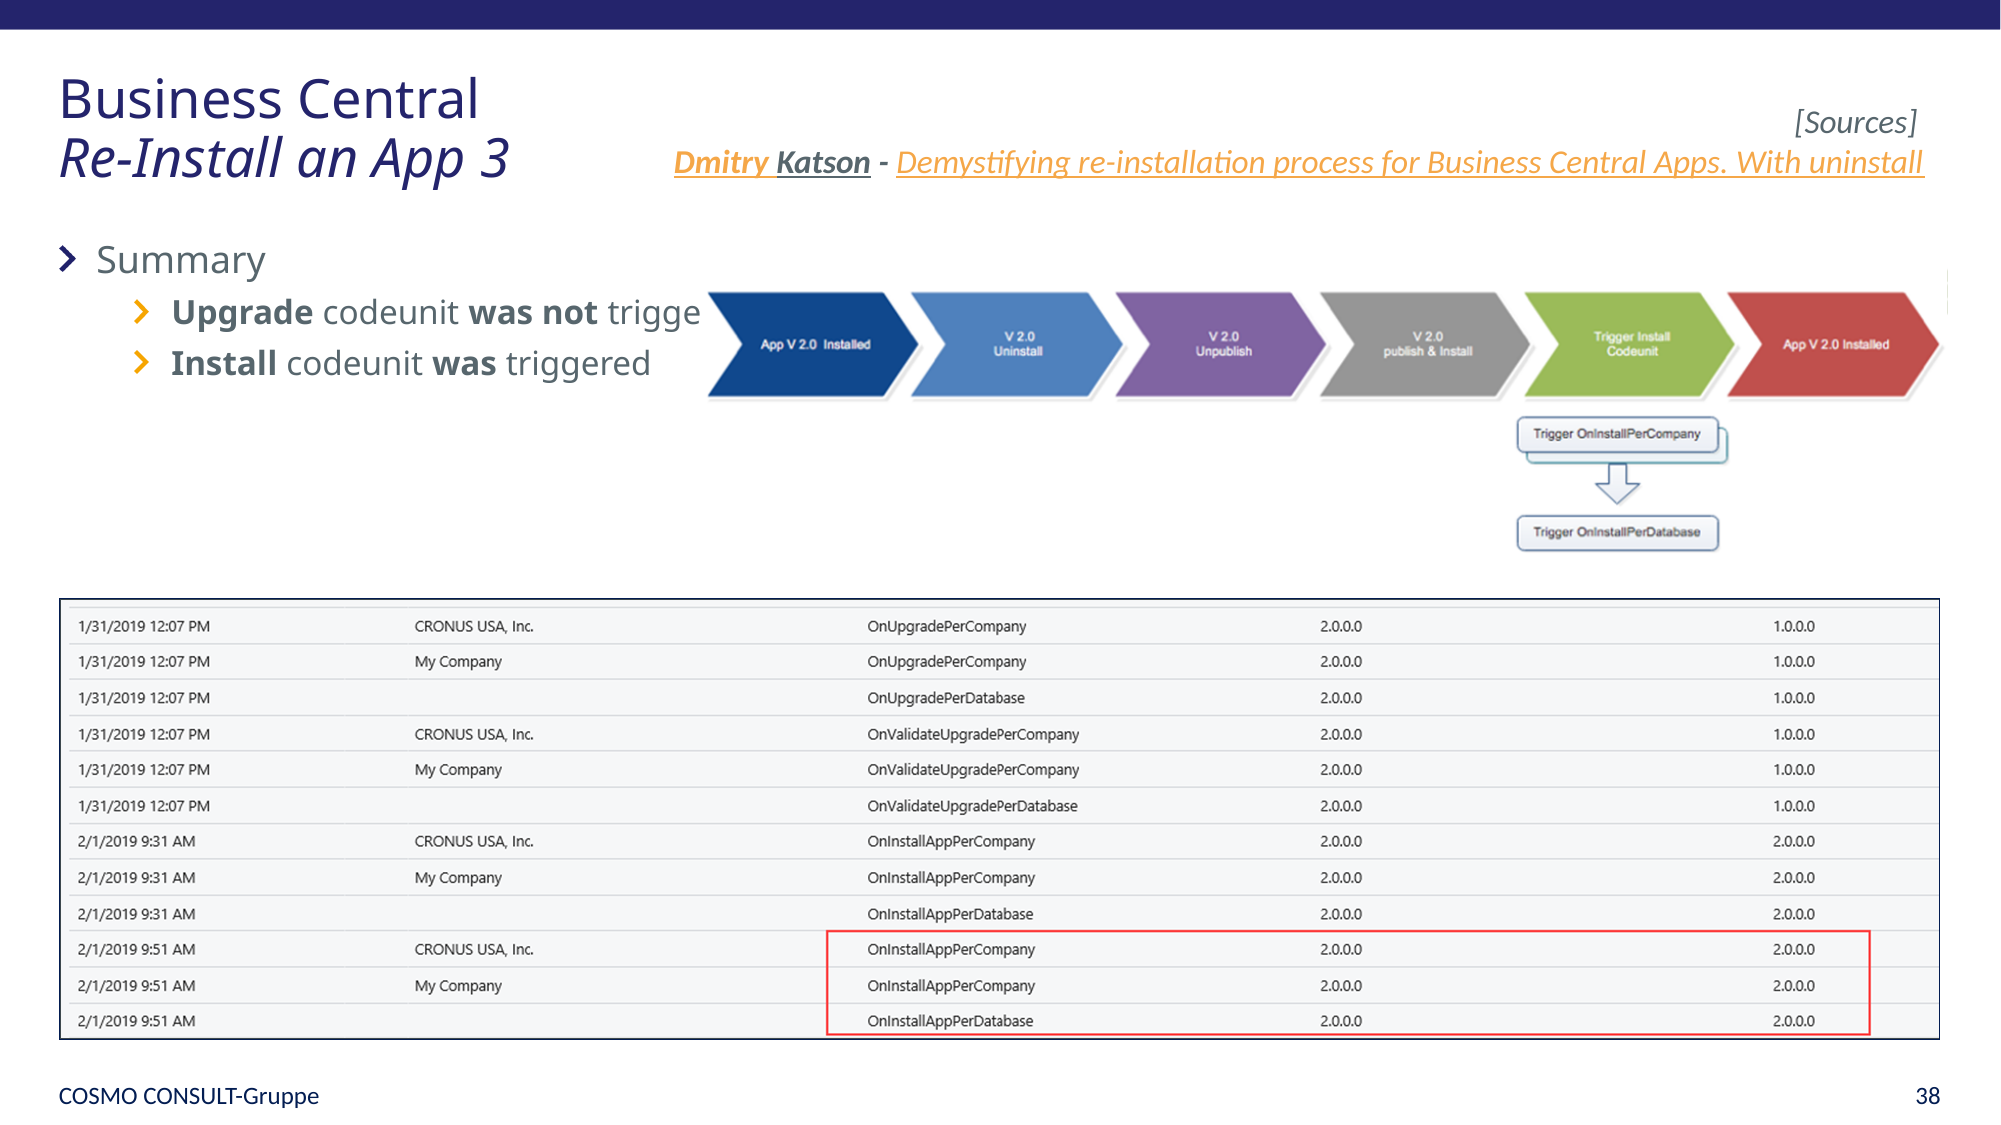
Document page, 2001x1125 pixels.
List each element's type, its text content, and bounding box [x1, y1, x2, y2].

text_box [Sources] Dmitry Katson - Demystifying re-installation process for Business Central Apps. With uninstall [446, 93, 1940, 188]
picture [134, 350, 149, 374]
title Business Central Re-Install an App 3 [59, 59, 1940, 189]
picture [134, 299, 149, 324]
picture [703, 236, 1948, 563]
picture [59, 245, 76, 272]
list Summary Upgrade codeunit was not triggered Install codeunit was triggered [58, 235, 1941, 1040]
picture [58, 598, 1940, 1040]
